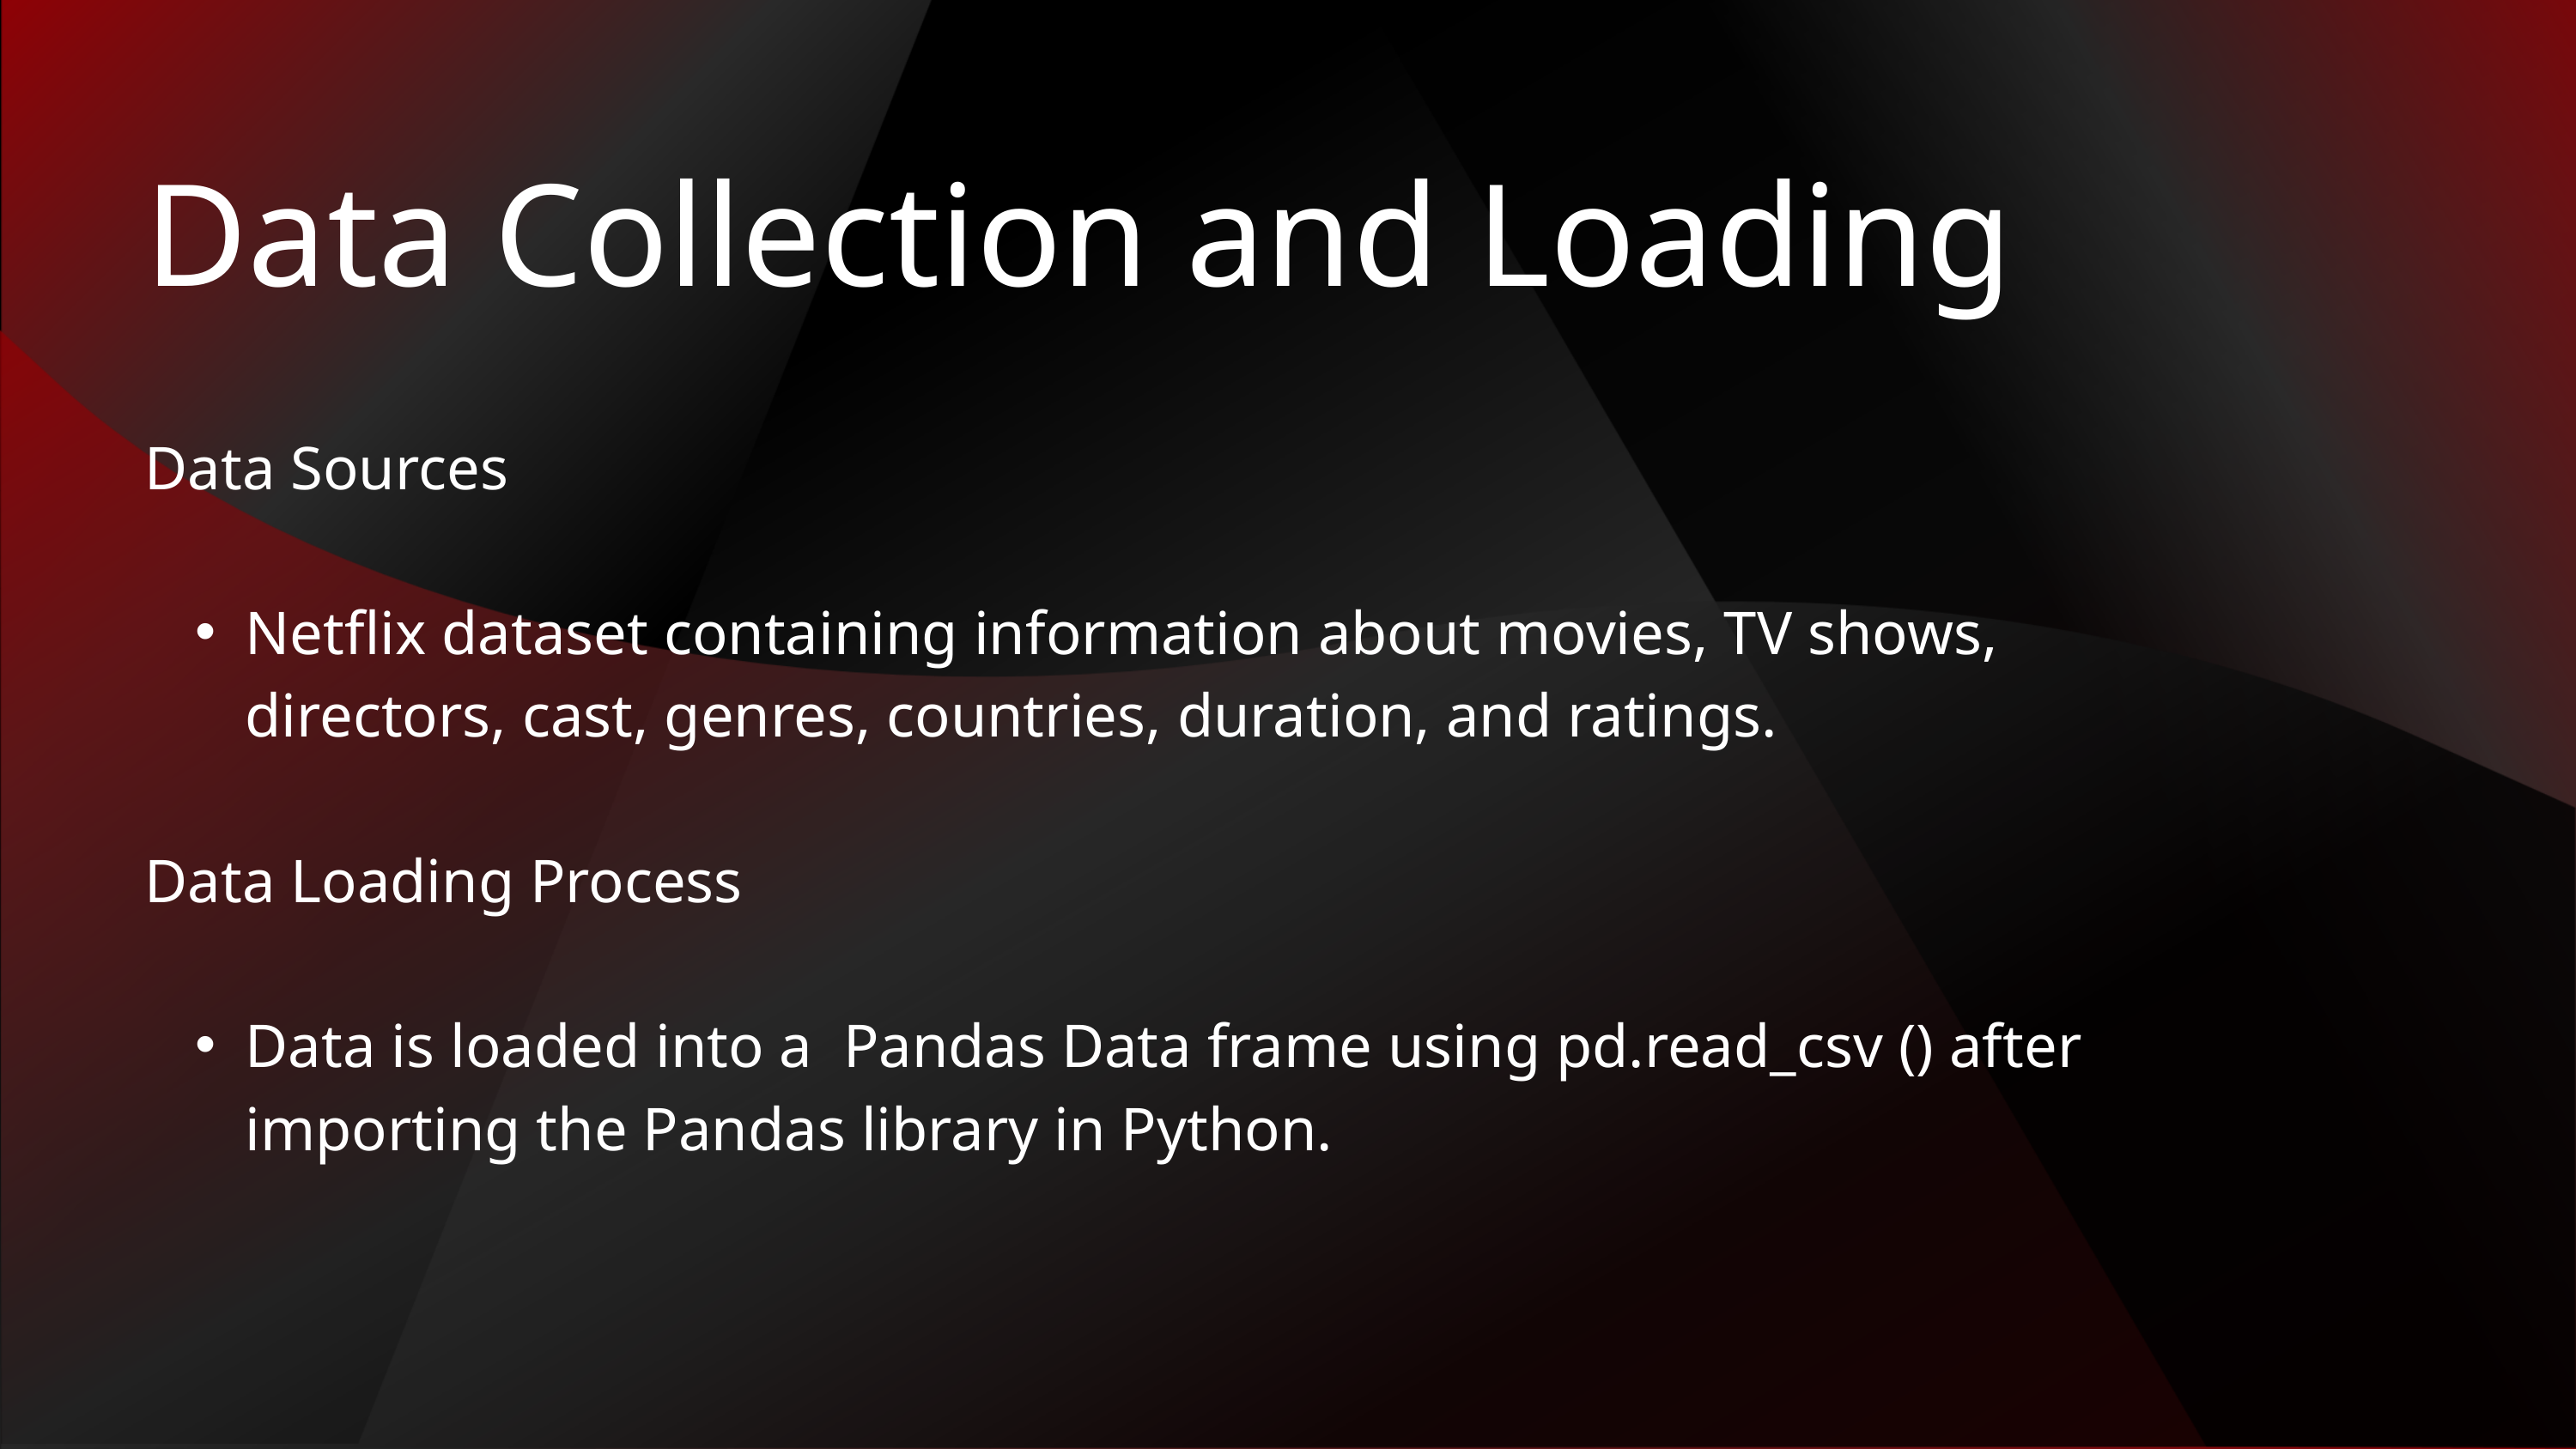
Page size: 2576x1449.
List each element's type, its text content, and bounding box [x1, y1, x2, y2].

text_box Data Sources Netflix dataset containing information about movies, TV shows, directors, cast, genres, countries, duration, and ratings. Data Loading Process Data is loaded into a Pandas Data frame using pd.read_csv () after importing the Pandas library in Python. [144, 418, 2227, 1162]
text_box Data Collection and Loading [144, 144, 2244, 315]
text_box [0, 0, 2576, 1449]
